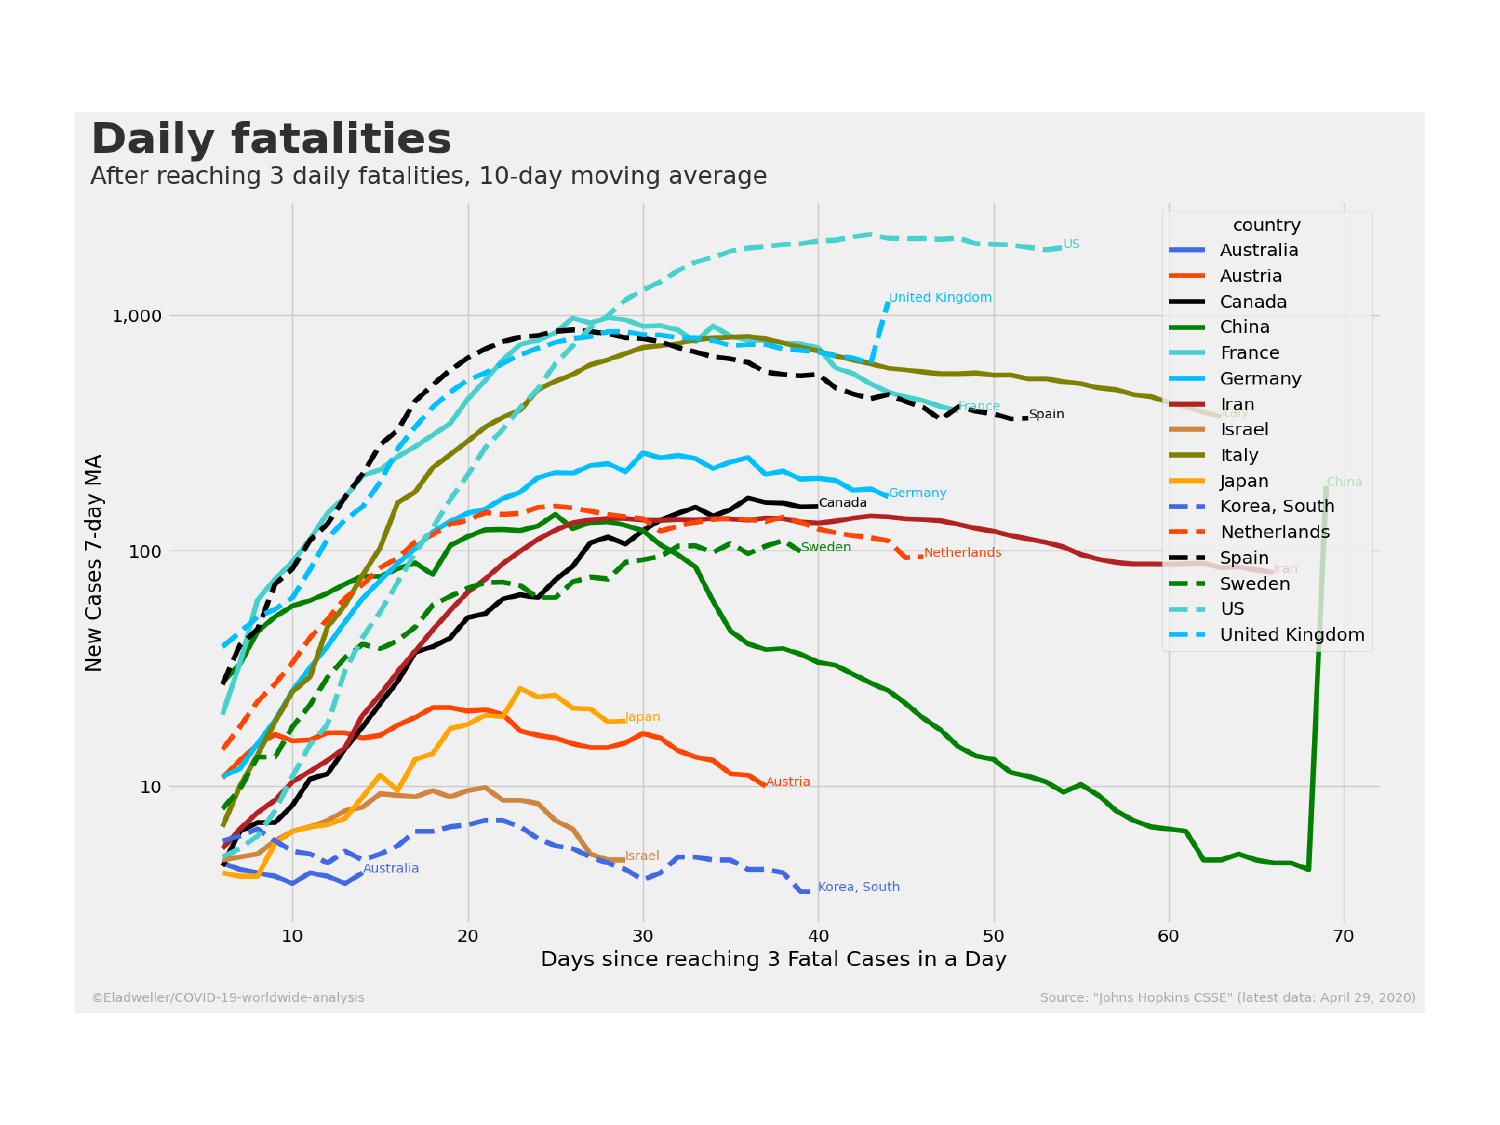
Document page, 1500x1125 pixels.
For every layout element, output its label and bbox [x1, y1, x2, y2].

picture [74, 112, 1426, 1013]
